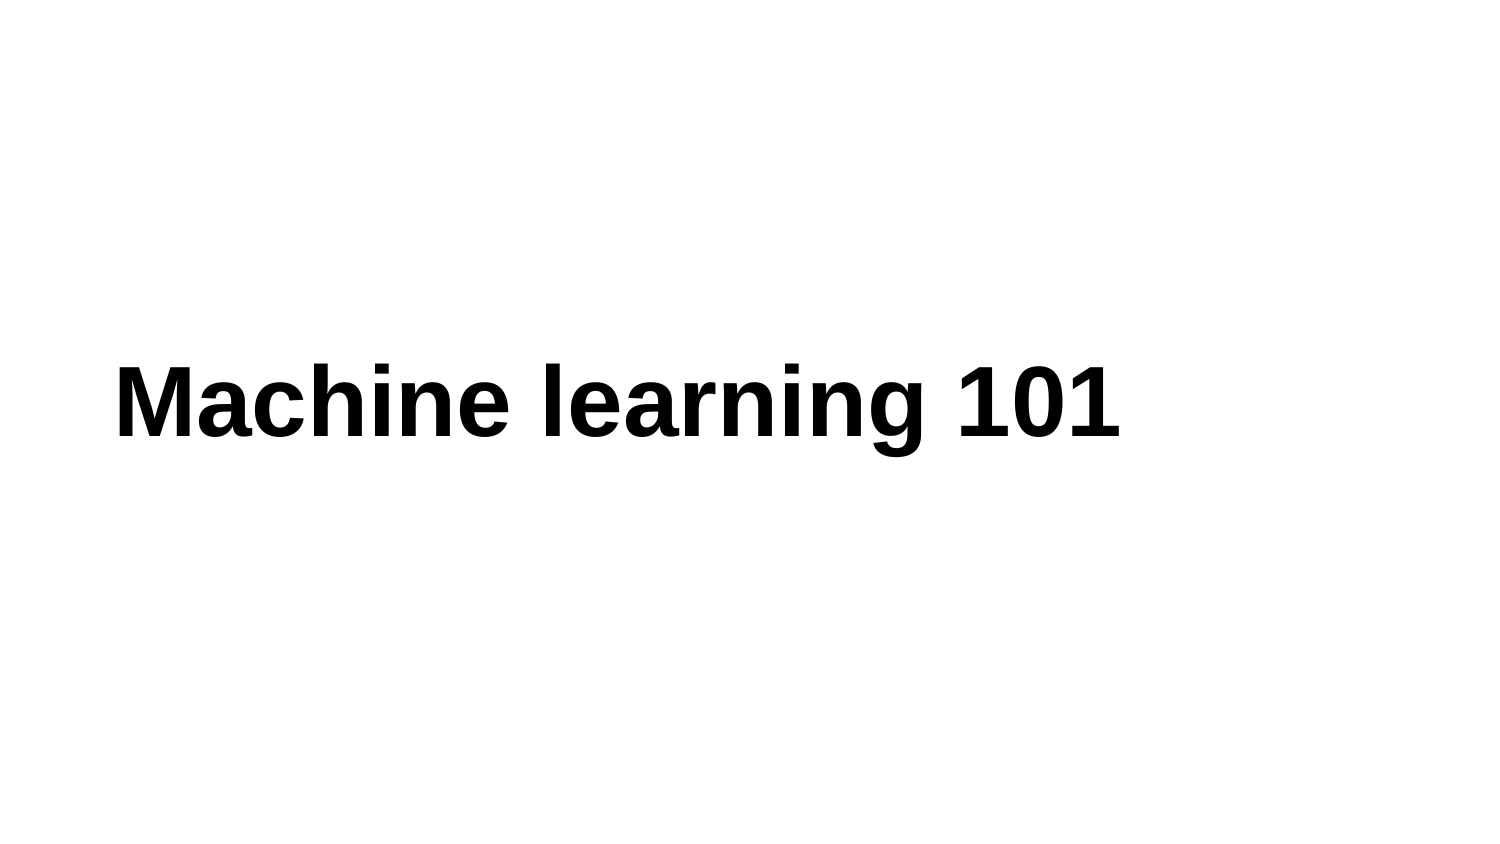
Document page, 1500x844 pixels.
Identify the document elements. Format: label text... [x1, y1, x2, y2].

title Machine learning 101 [98, 333, 1447, 517]
